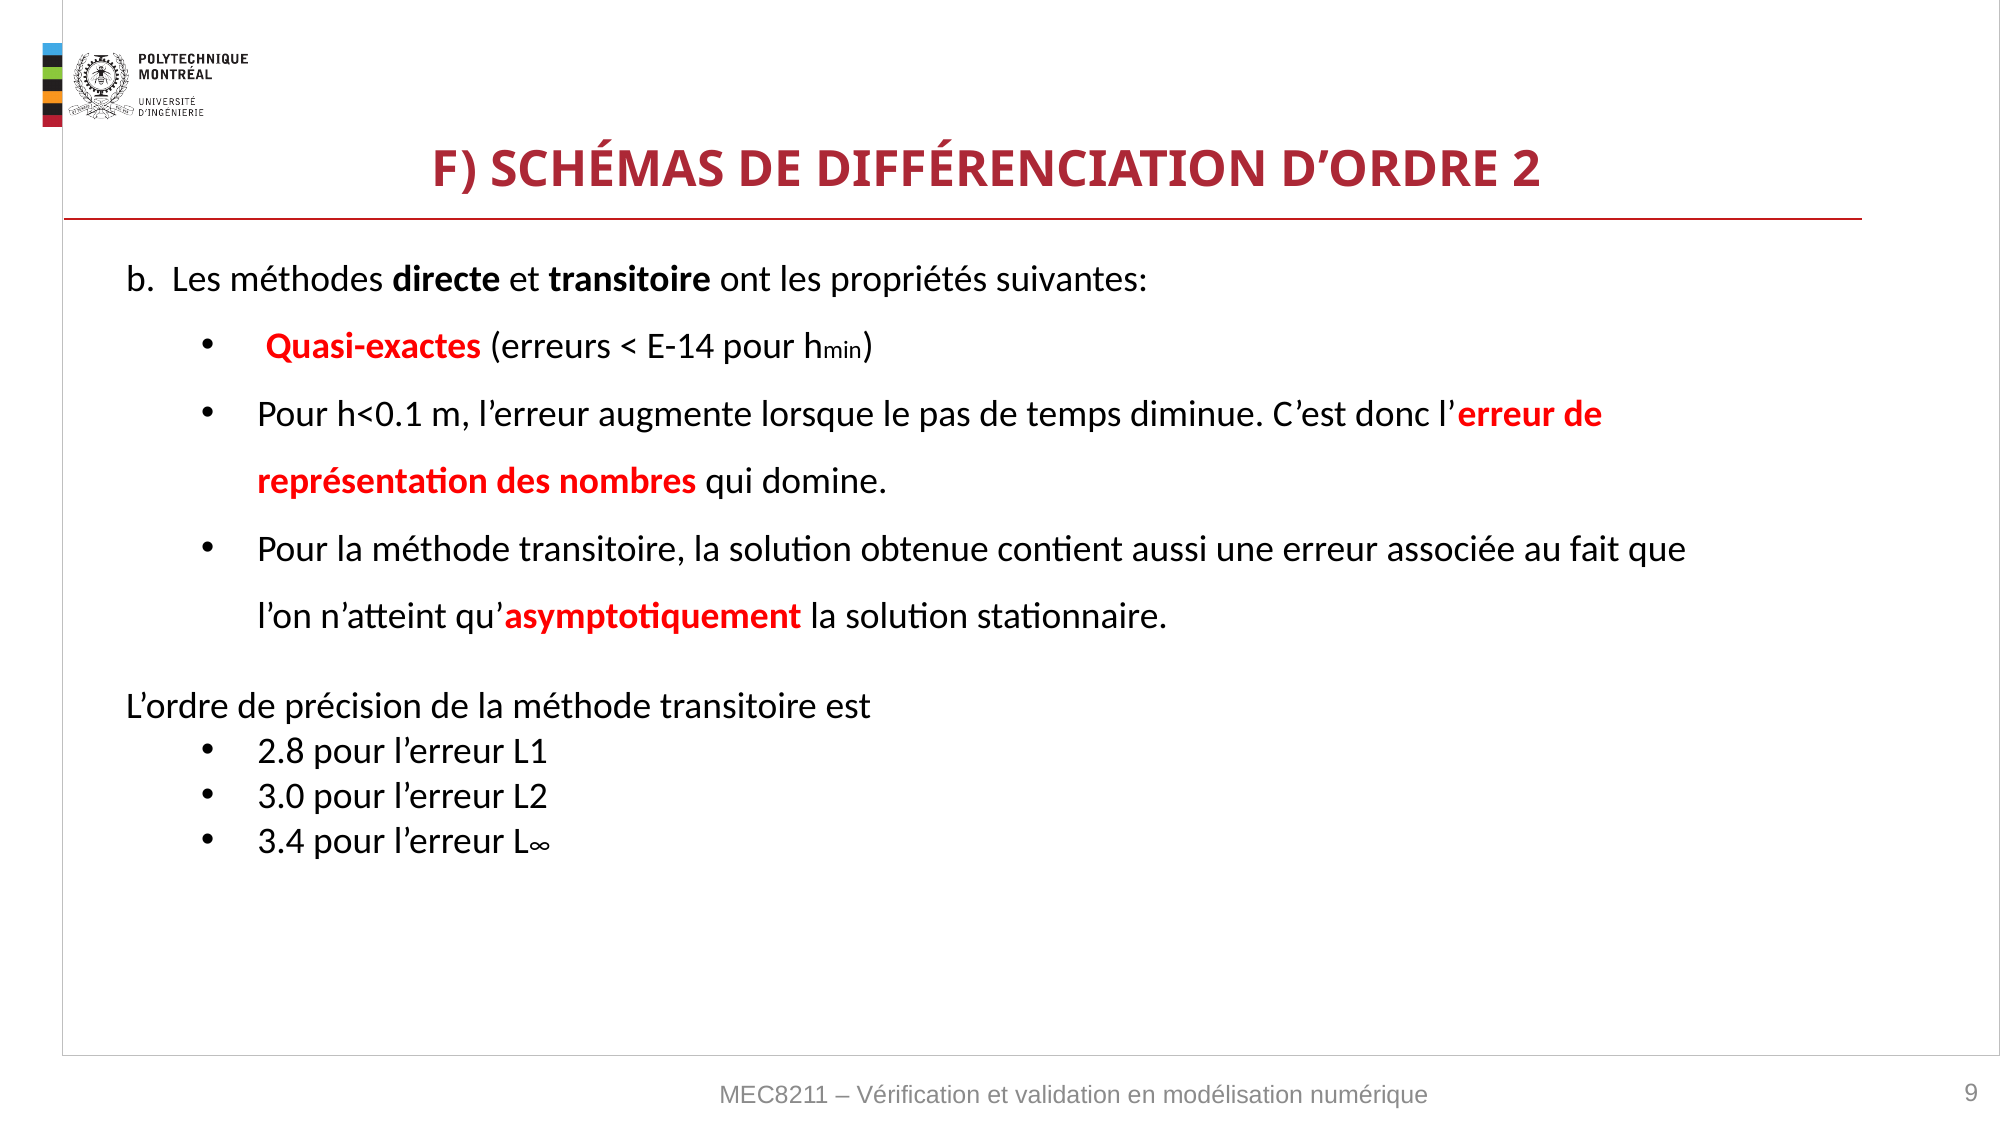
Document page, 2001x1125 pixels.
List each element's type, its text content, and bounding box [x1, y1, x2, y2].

picture [42, 43, 248, 127]
title F) SCHÉMAS DE DIFFÉRENCIATION D’ORDRE 2 [229, 122, 1744, 218]
text_box b. Les méthodes directe et transitoire ont les propriétés suivantes: Quasi-exactes (erreurs < E-14 pour hmin) Pour h<0.1 m, l’erreur augmente lorsque le pas de temps diminue. C’est donc l’erreur de représentation des nombres qui domine. Pour la méthode transitoire, la solution obtenue contient aussi une erreur associée au fait que l’on n’atteint qu’asymptotiquement la solution stationnaire. L’ordre de précision de la méthode transitoire est 2.8 pour l’erreur L1 3.0 pour l’erreur L2 3.4 pour l’erreur L∞ [111, 246, 1744, 959]
text_box 9 [1900, 1061, 1994, 1120]
text_box MEC8211 – Vérification et validation en modélisation numérique [156, 1066, 1900, 1120]
